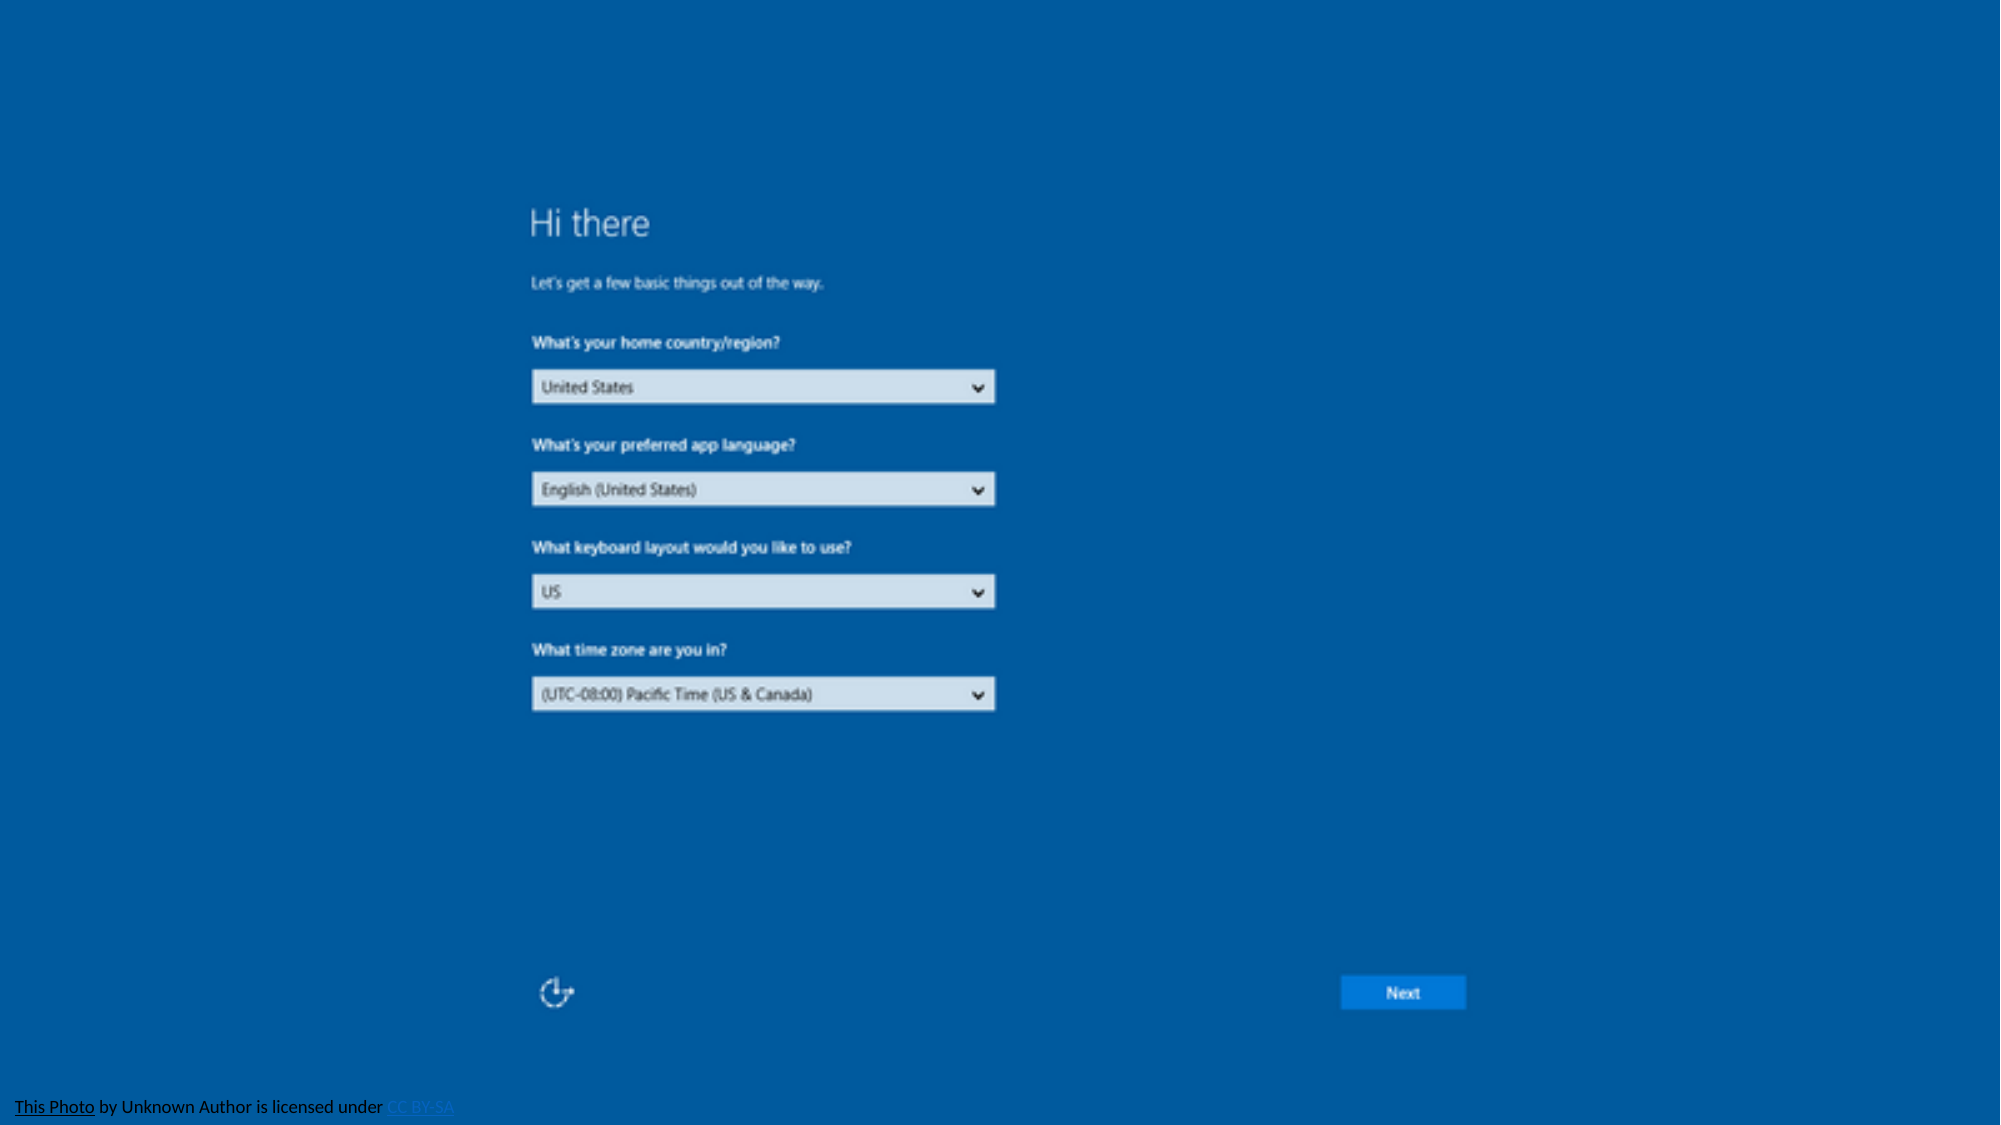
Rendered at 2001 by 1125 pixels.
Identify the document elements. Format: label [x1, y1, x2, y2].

list [0, 0, 2000, 1125]
